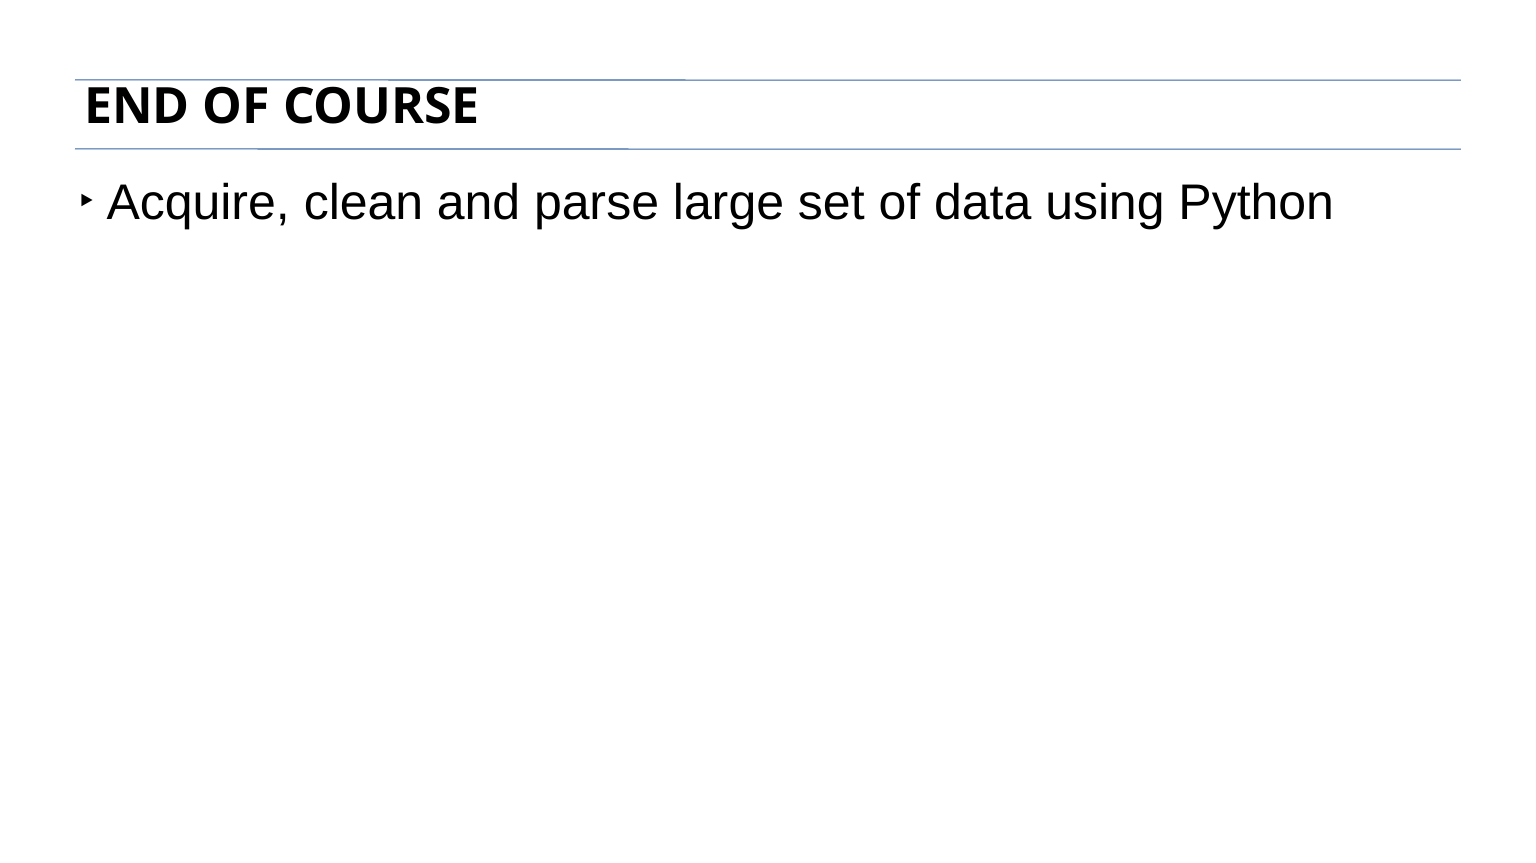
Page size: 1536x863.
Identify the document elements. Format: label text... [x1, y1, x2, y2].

text_box Acquire, clean and parse large set of data using Python [78, 169, 1460, 301]
text_box [91, 169, 1460, 234]
text_box END OF COURSE [77, 83, 1157, 134]
